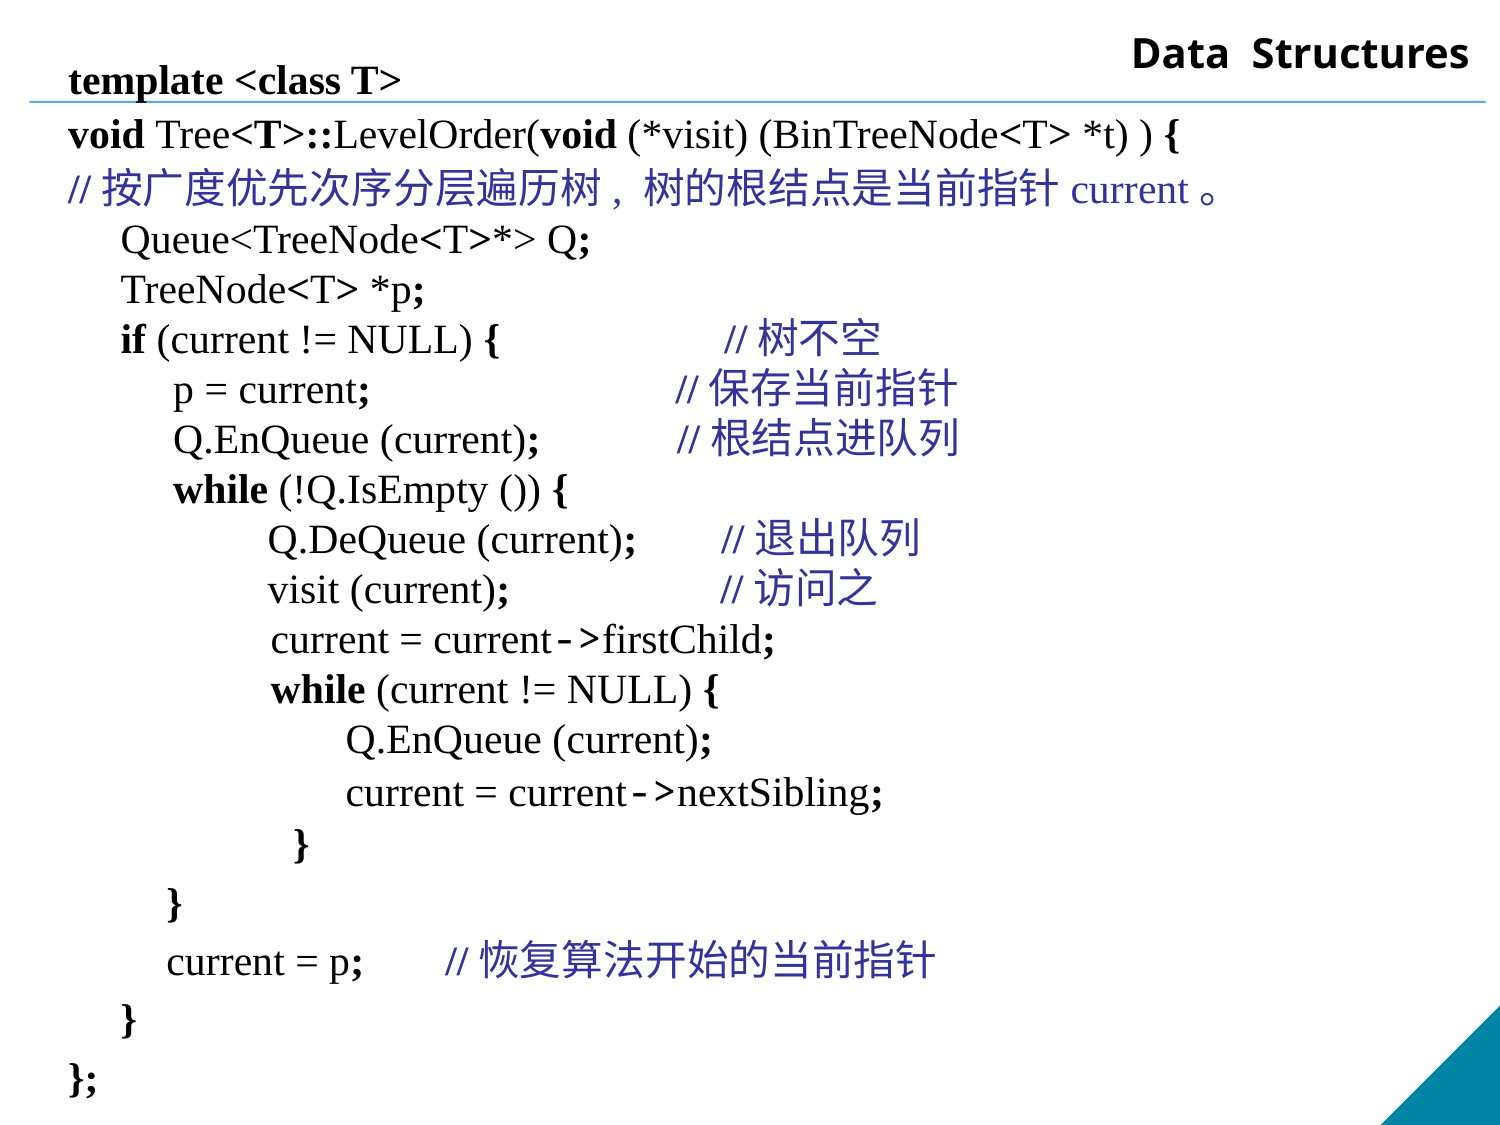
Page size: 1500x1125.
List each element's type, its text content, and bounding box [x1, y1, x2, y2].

list template <class T> void Tree<T>::LevelOrder(void (*visit) (BinTreeNode<T> *t) ) { //按广度优先次序分层遍历树, 树的根结点是当前指针current。 Queue<TreeNode<T>*> Q; TreeNode<T> *p; if (current != NULL) { //树不空 p = current; //保存当前指针 Q.EnQueue (current); //根结点进队列 while (!Q.IsEmpty ()) { Q.DeQueue (current); //退出队列 visit (current); //访问之 current = current->firstChild; while (current != NULL) { Q.EnQueue (current); current = current->nextSibling; } } current = p; //恢复算法开始的当前指针 } }; [53, 42, 1404, 1006]
